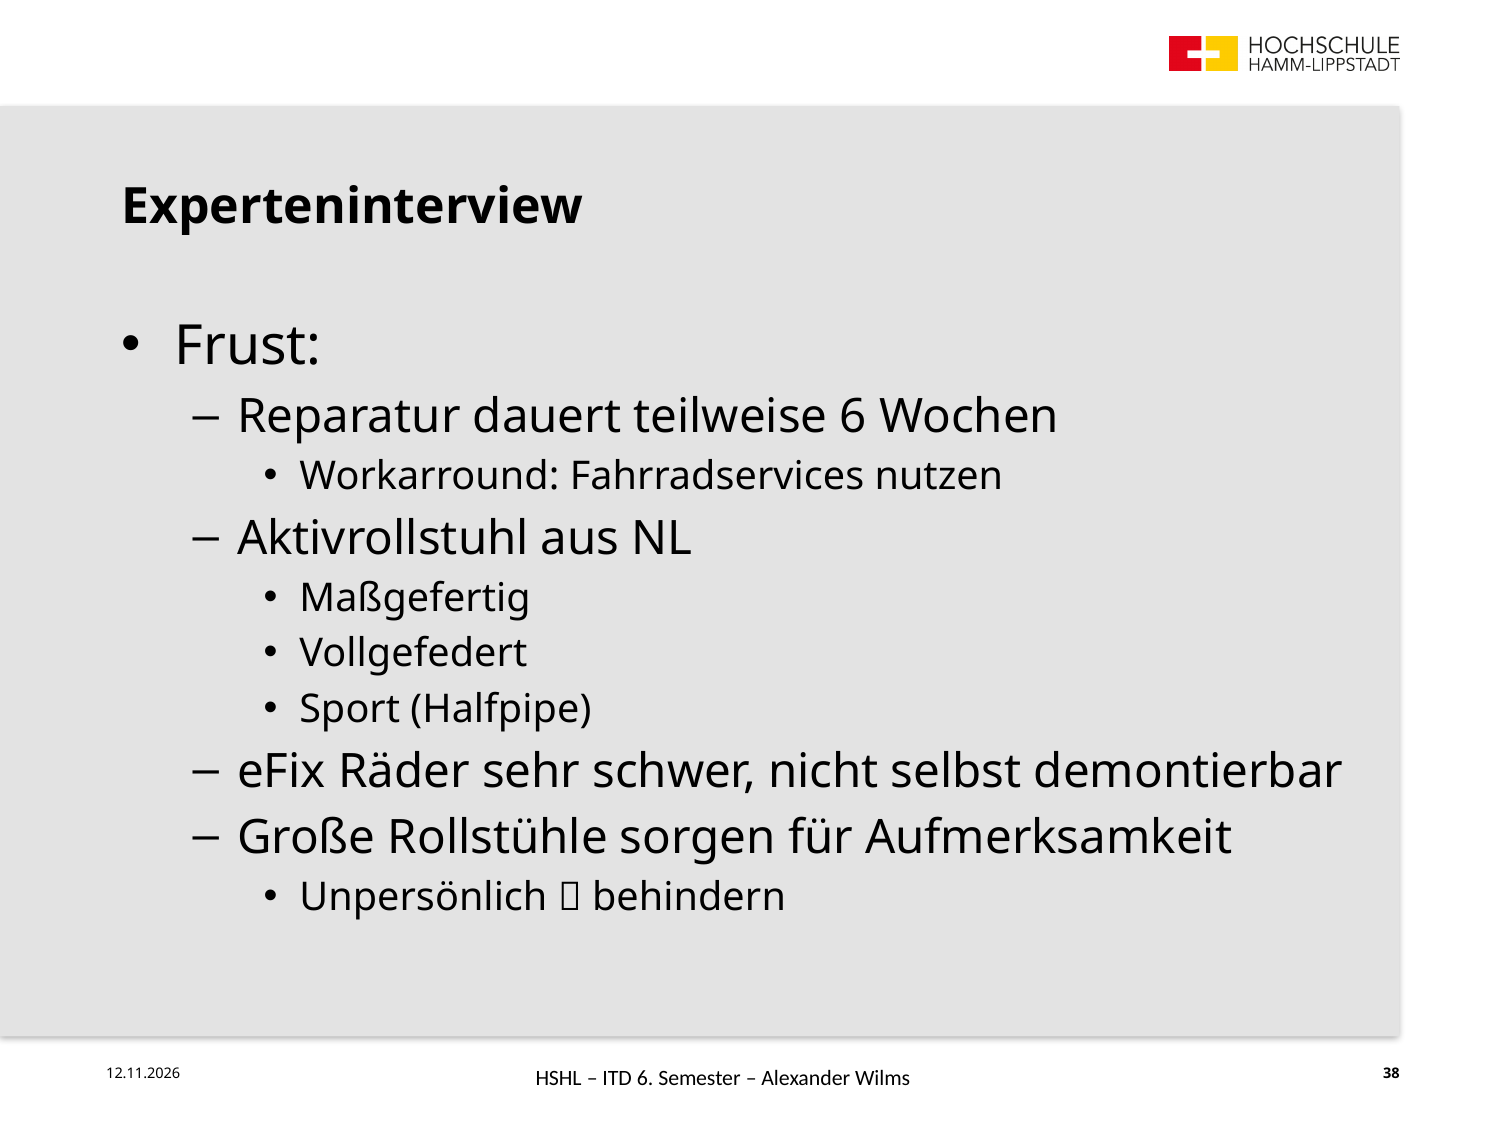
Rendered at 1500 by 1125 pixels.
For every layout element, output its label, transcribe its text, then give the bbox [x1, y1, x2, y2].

picture [1169, 36, 1400, 71]
list Frust: Reparatur dauert teilweise 6 Wochen Workarround: Fahrradservices nutzen Aktivrollstuhl aus NL Maßgefertig Vollgefedert Sport (Halfpipe) eFix Räder sehr schwer, nicht selbst demontierbar Große Rollstühle sorgen für Aufmerksamkeit Unpersönlich  behindern [106, 302, 1366, 976]
slide_number 38 [1049, 1065, 1400, 1084]
text_box HSHL – ITD 6. Semester – Alexander Wilms [520, 1055, 926, 1097]
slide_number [106, 1065, 457, 1084]
text_box Experteninterview [106, 125, 1340, 281]
